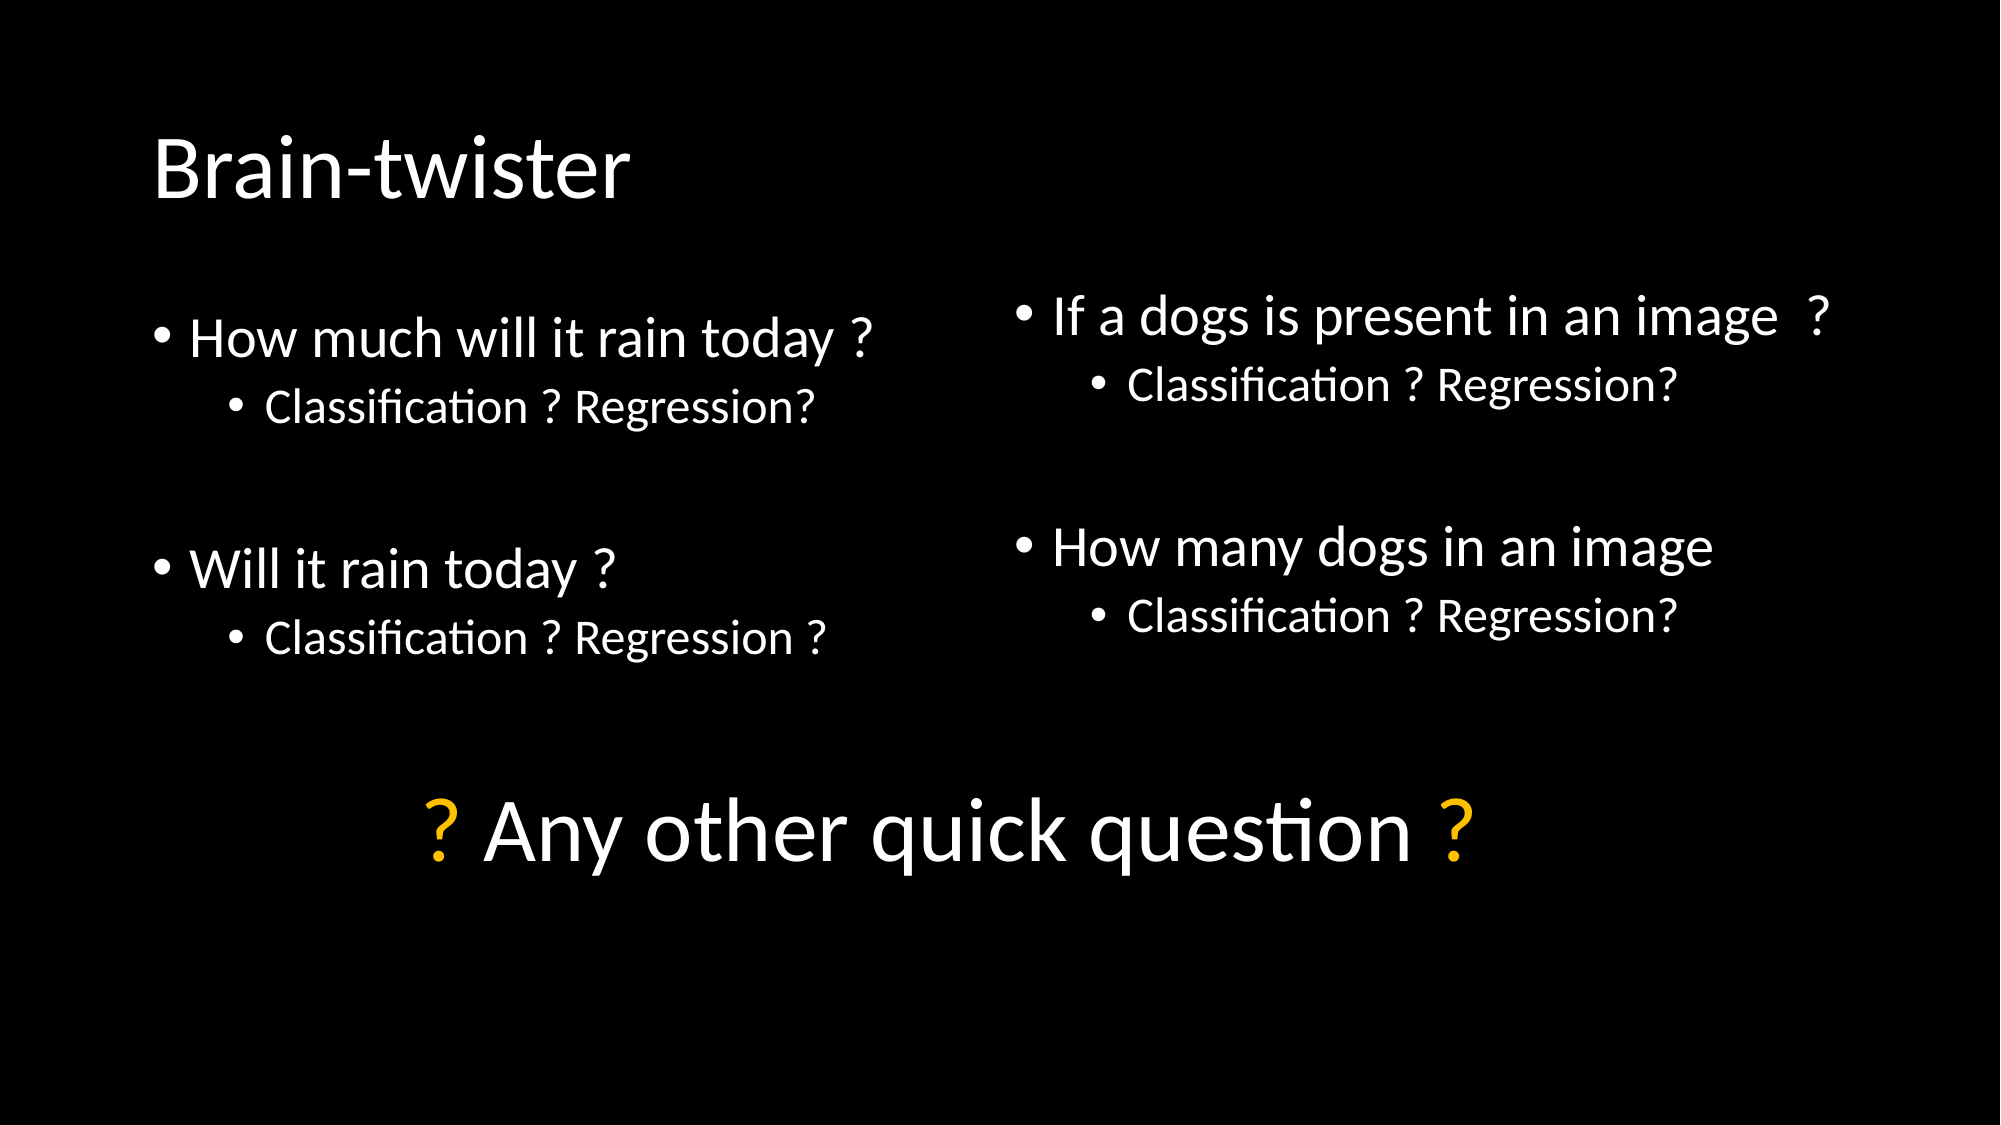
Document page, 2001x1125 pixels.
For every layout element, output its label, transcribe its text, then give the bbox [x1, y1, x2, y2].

text_box If a dogs is present in an image ? Classification ? Regression? How many dogs in an image Classification ? Regression? [999, 277, 1887, 965]
list How much will it rain today ? Classification ? Regression? Will it rain today ? Classification ? Regression ? [137, 299, 931, 987]
text_box ? Any other quick question ? [384, 722, 1547, 941]
title Brain-twister [137, 59, 1863, 278]
